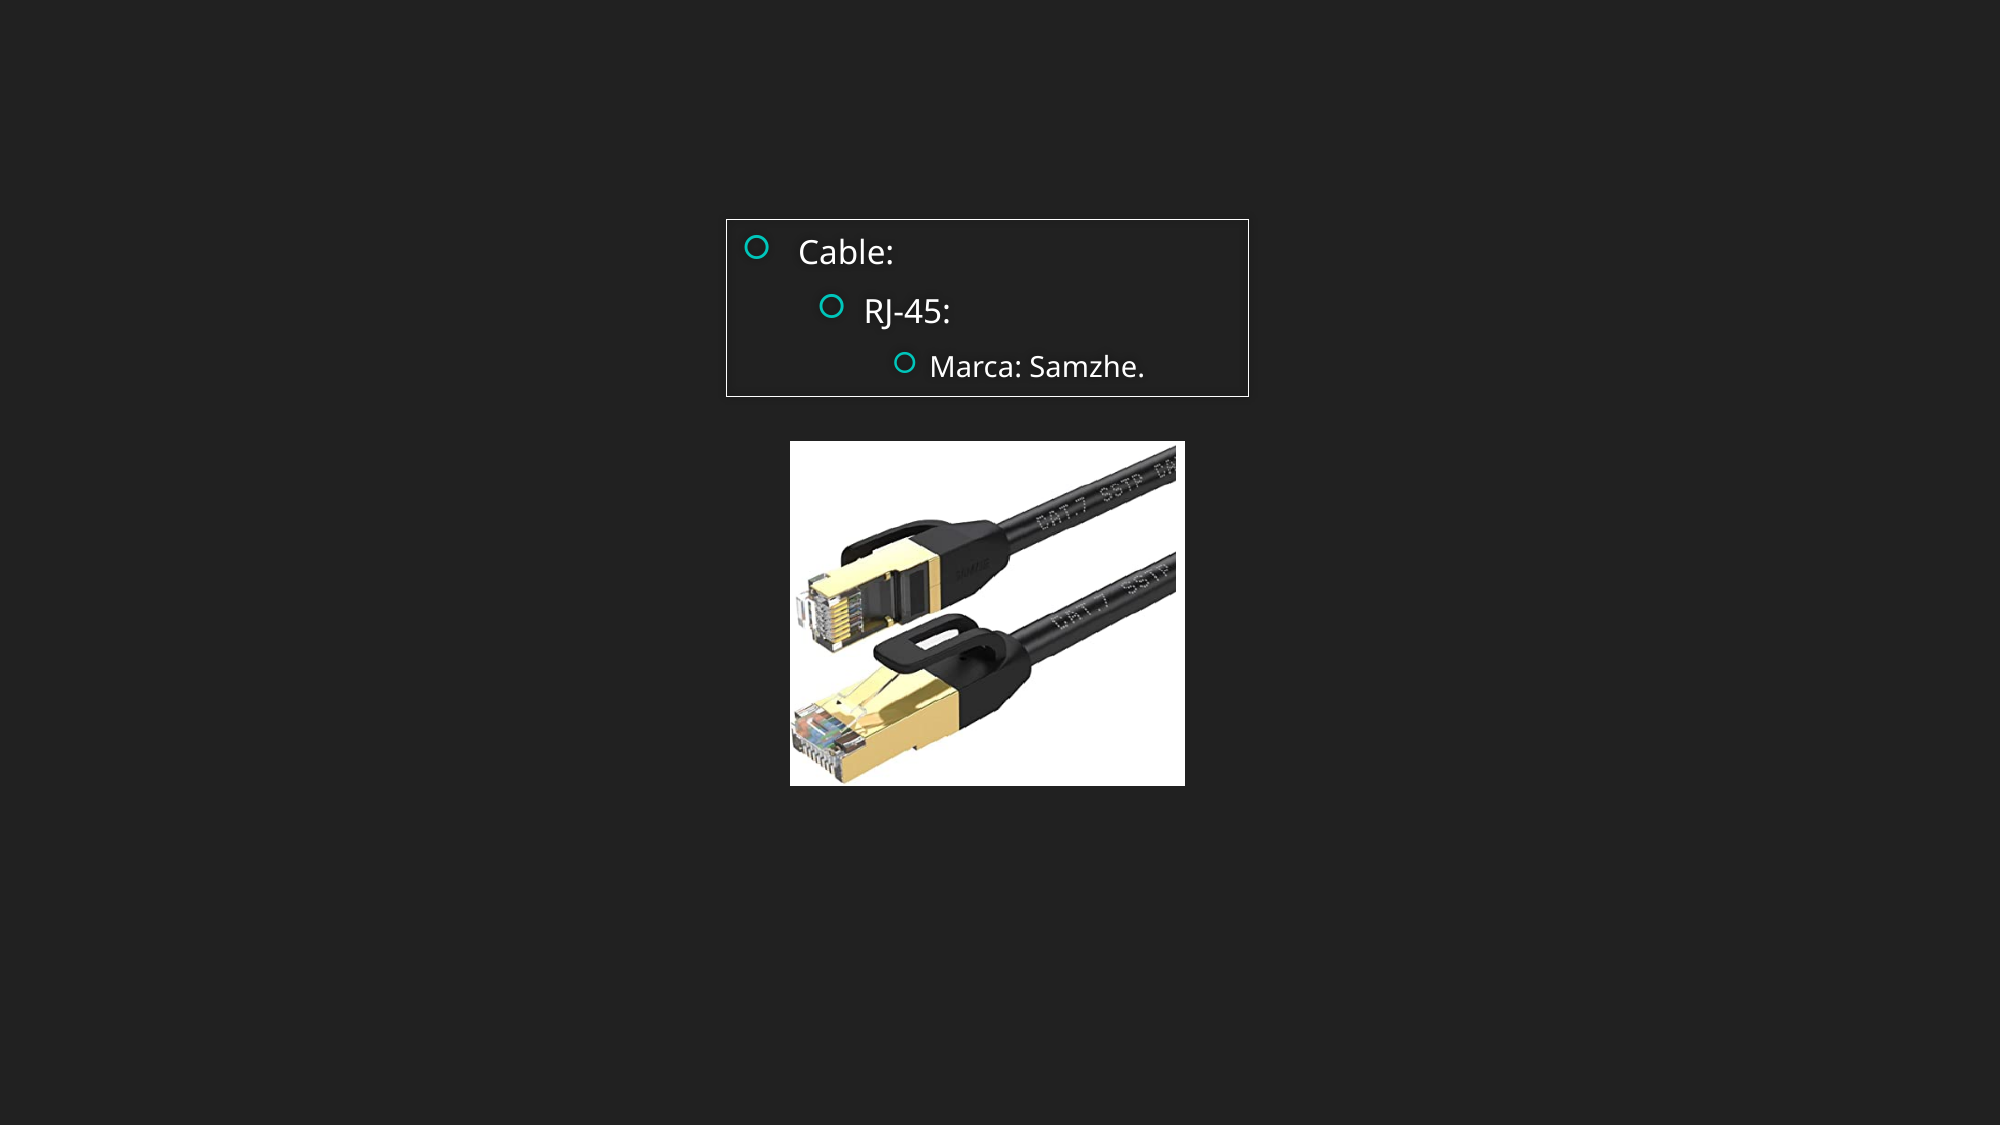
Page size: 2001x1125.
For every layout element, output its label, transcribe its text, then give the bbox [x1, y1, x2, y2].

picture [790, 440, 1186, 786]
text_box Cable: RJ-45: Marca: Samzhe. [726, 219, 1249, 397]
